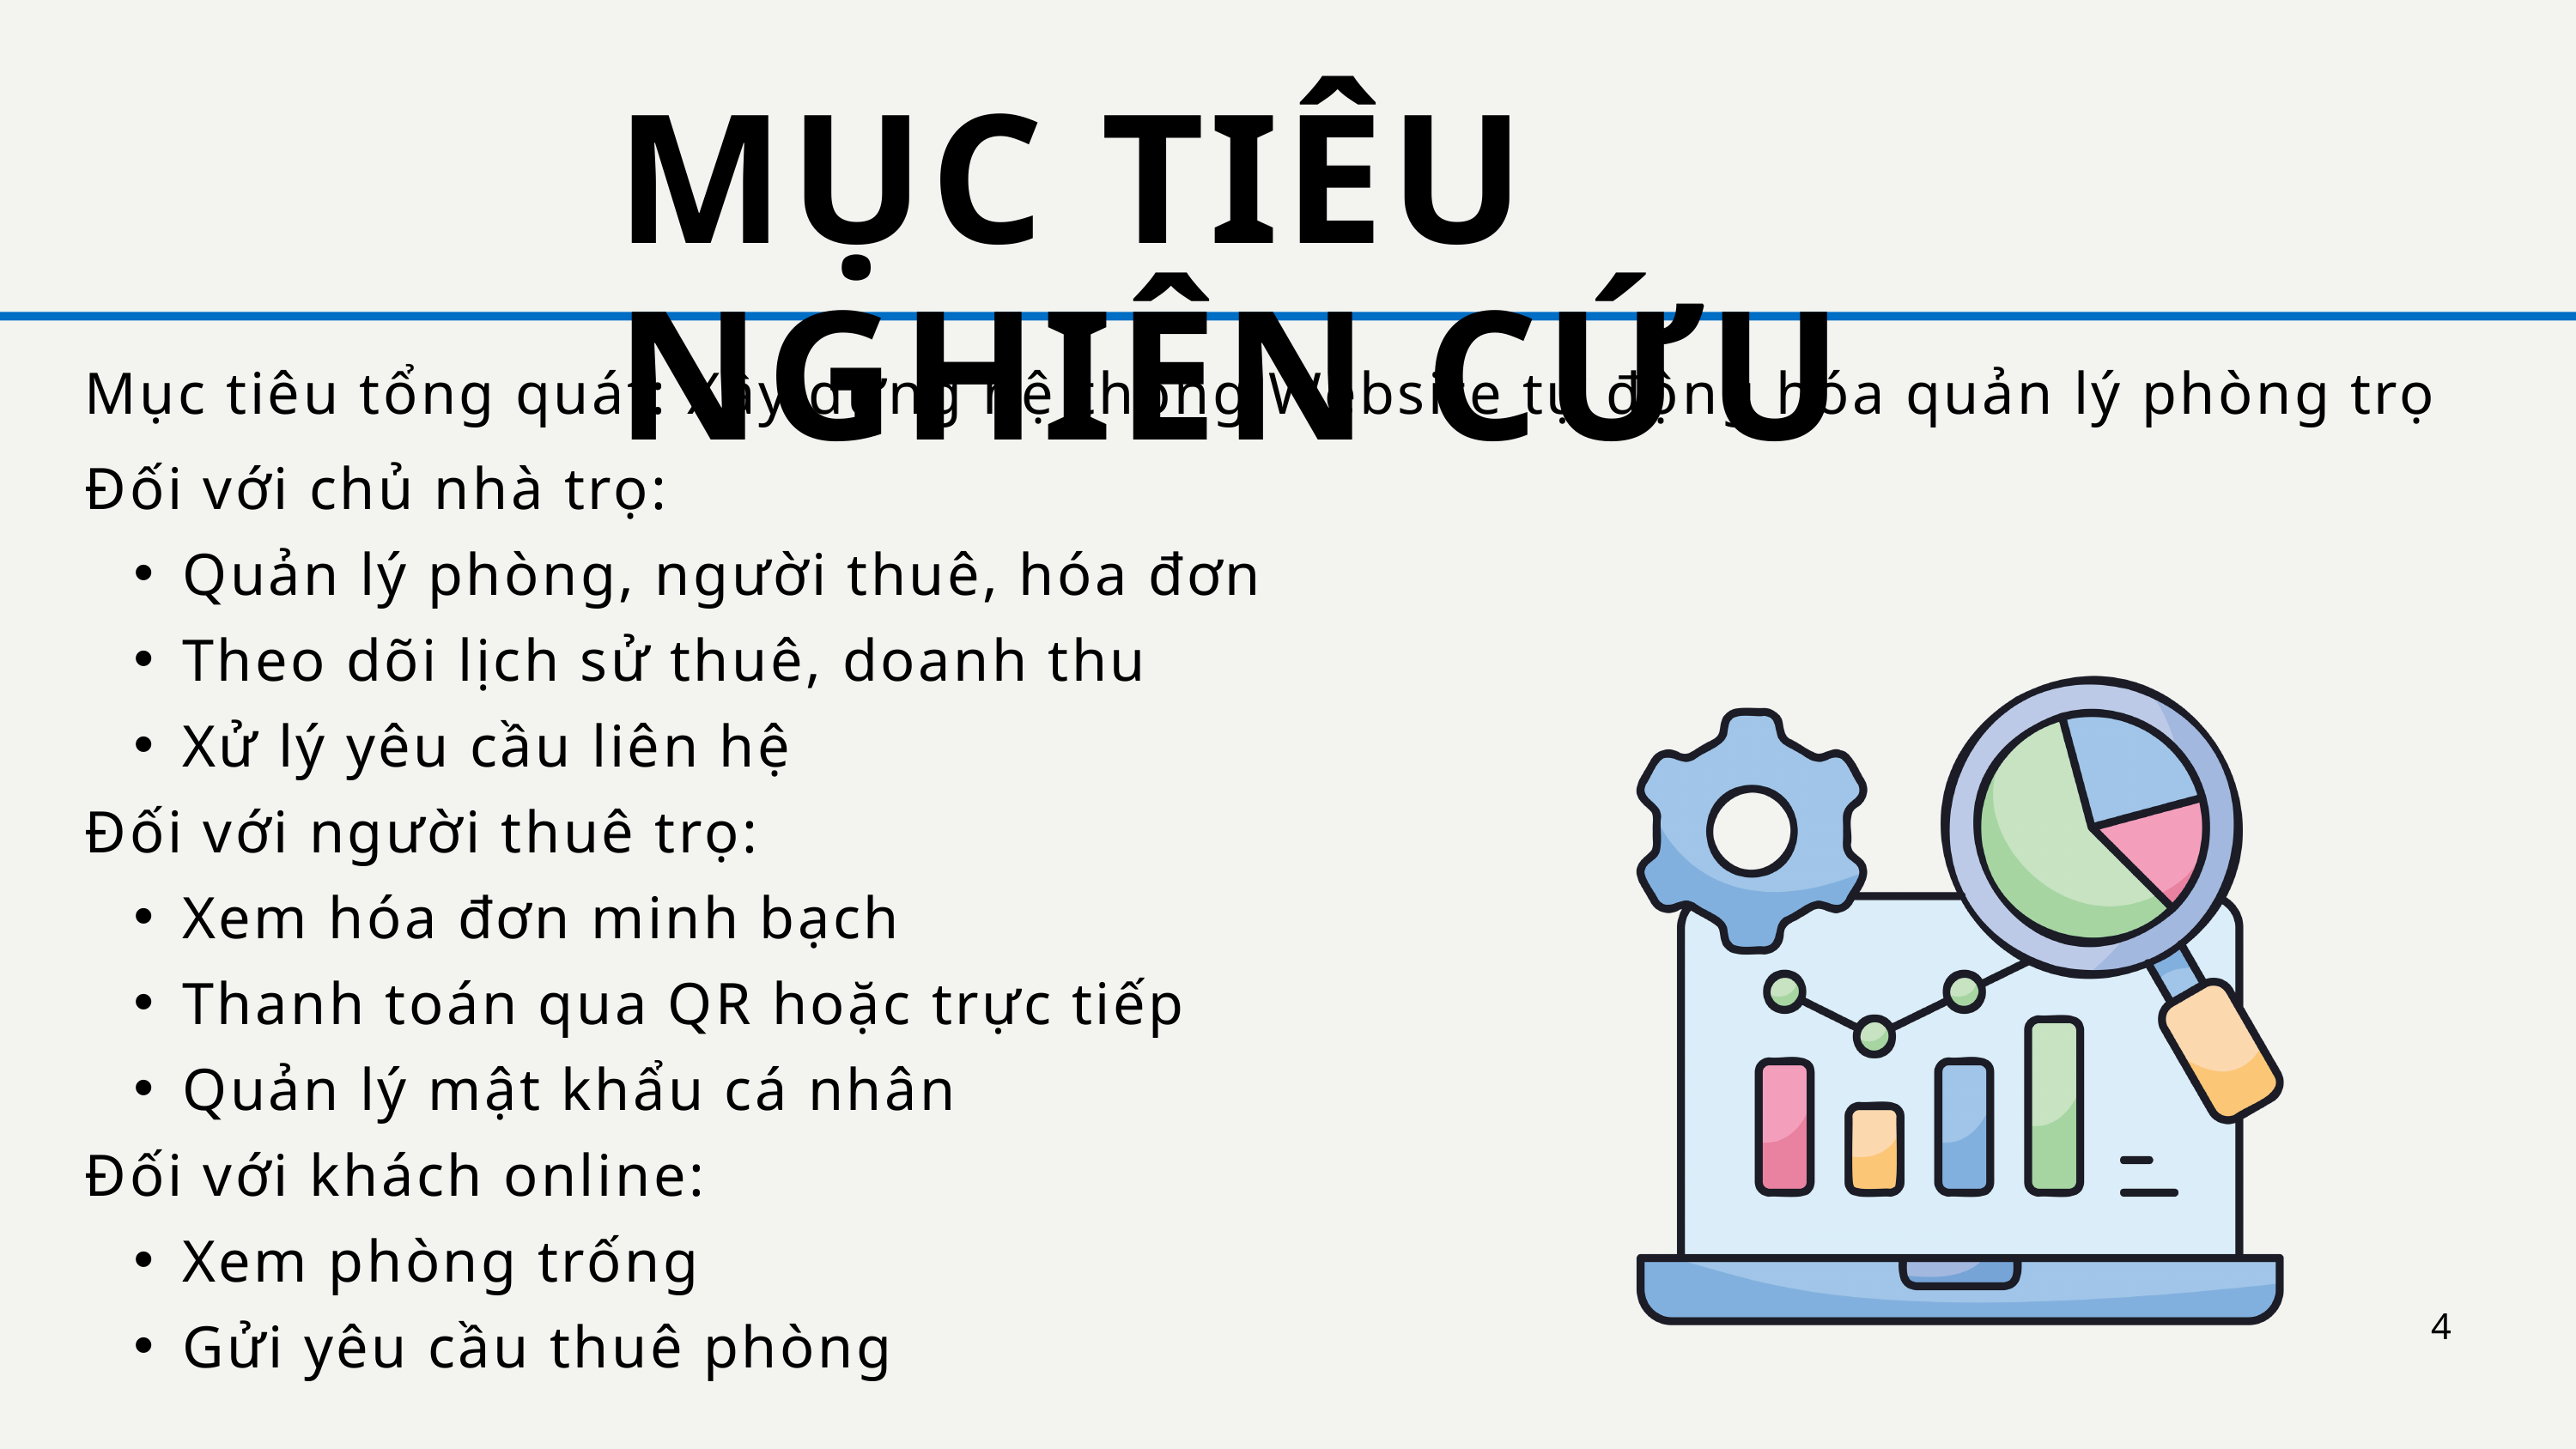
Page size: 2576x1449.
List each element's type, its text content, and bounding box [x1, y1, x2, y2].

text_box Đối với chủ nhà trọ: Quản lý phòng, người thuê, hóa đơn Theo dõi lịch sử thuê, doanh thu Xử lý yêu cầu liên hệ Đối với người thuê trọ: Xem hóa đơn minh bạch Thanh toán qua QR hoặc trực tiếp Quản lý mật khẩu cá nhân Đối với khách online: Xem phòng trống Gửi yêu cầu thuê phòng [84, 434, 1828, 1379]
text_box Mục tiêu tổng quát: Xây dựng hệ thống Website tự động hóa quản lý phòng trọ [85, 339, 616, 426]
text_box [0, 312, 616, 321]
text_box Mục tiêu tổng quát: Xây dựng hệ thống Website tự động hóa quản lý phòng trọ [1960, 339, 2491, 426]
text_box [1960, 312, 2576, 321]
text_box 4 [2431, 1296, 2452, 1348]
text_box [1828, 676, 2285, 1325]
text_box MỤC TIÊU NGHIÊN CỨU [616, 82, 1960, 476]
